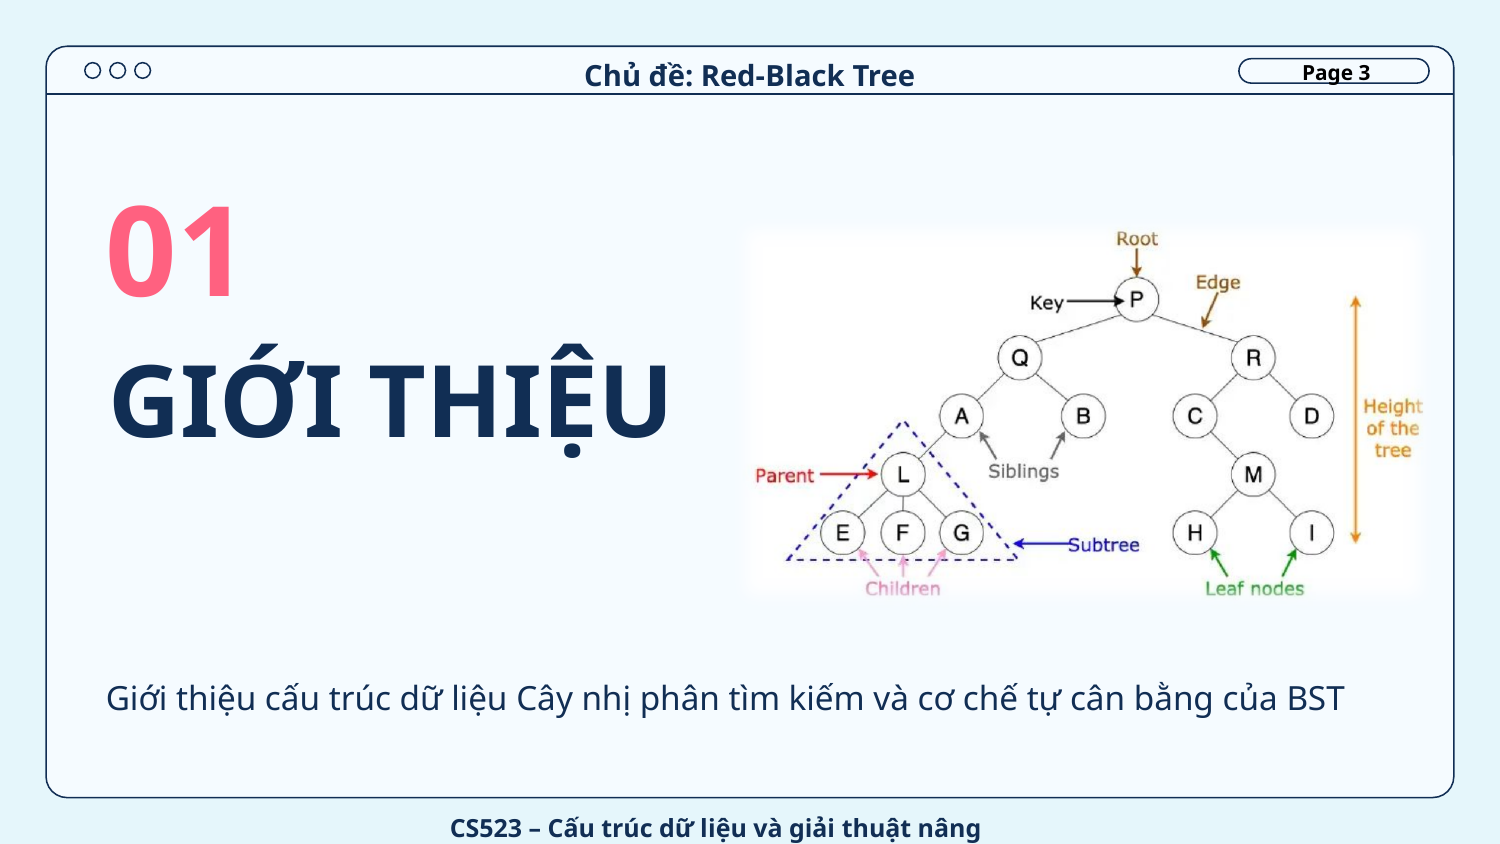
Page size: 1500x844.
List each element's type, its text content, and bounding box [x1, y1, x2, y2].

text_box Page 3 [1287, 52, 1398, 92]
text_box CS523 – Cấu trúc dữ liệu và giải thuật nâng cao [434, 797, 1020, 844]
text_box Chủ đề: Red-Black Tree [569, 41, 931, 110]
subtitle Giới thiệu cấu trúc dữ liệu Cây nhị phân tìm kiếm và cơ chế tự cân bằng của BST [90, 661, 1419, 736]
picture [726, 211, 1439, 613]
title 01 [90, 198, 371, 337]
title GIỚI THIỆU [93, 334, 721, 473]
